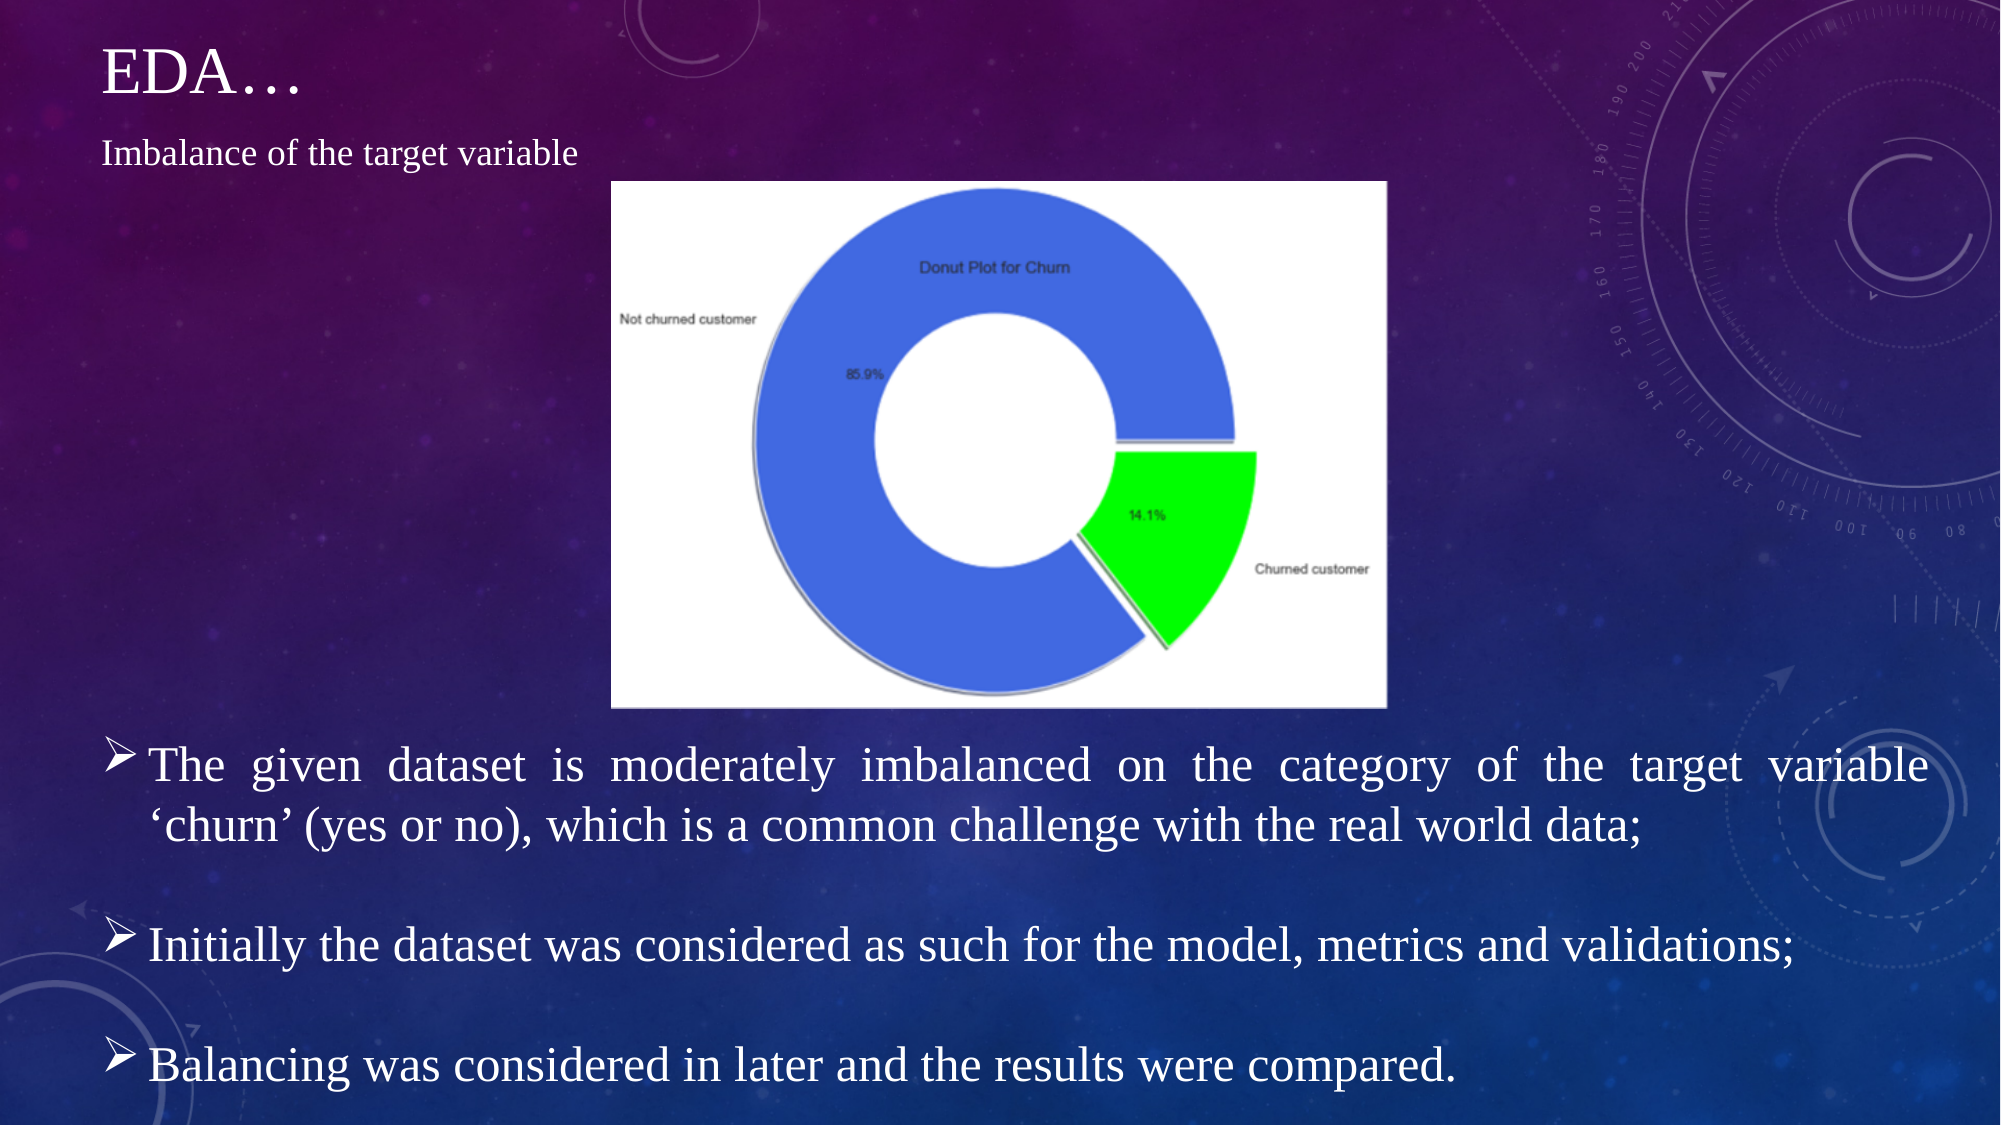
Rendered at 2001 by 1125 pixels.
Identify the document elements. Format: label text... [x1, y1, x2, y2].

picture [0, 0, 2001, 1125]
text_box The given dataset is moderately imbalanced on the category of the target variable ‘churn’ (yes or no), which is a common challenge with the real world data; Initially the dataset was considered as such for the model, metrics and validations; Balancing was considered in later and the results were compared. [86, 723, 1946, 1099]
text_box Imbalance of the target variable [86, 120, 696, 181]
text_box EDA… [86, 19, 1876, 114]
